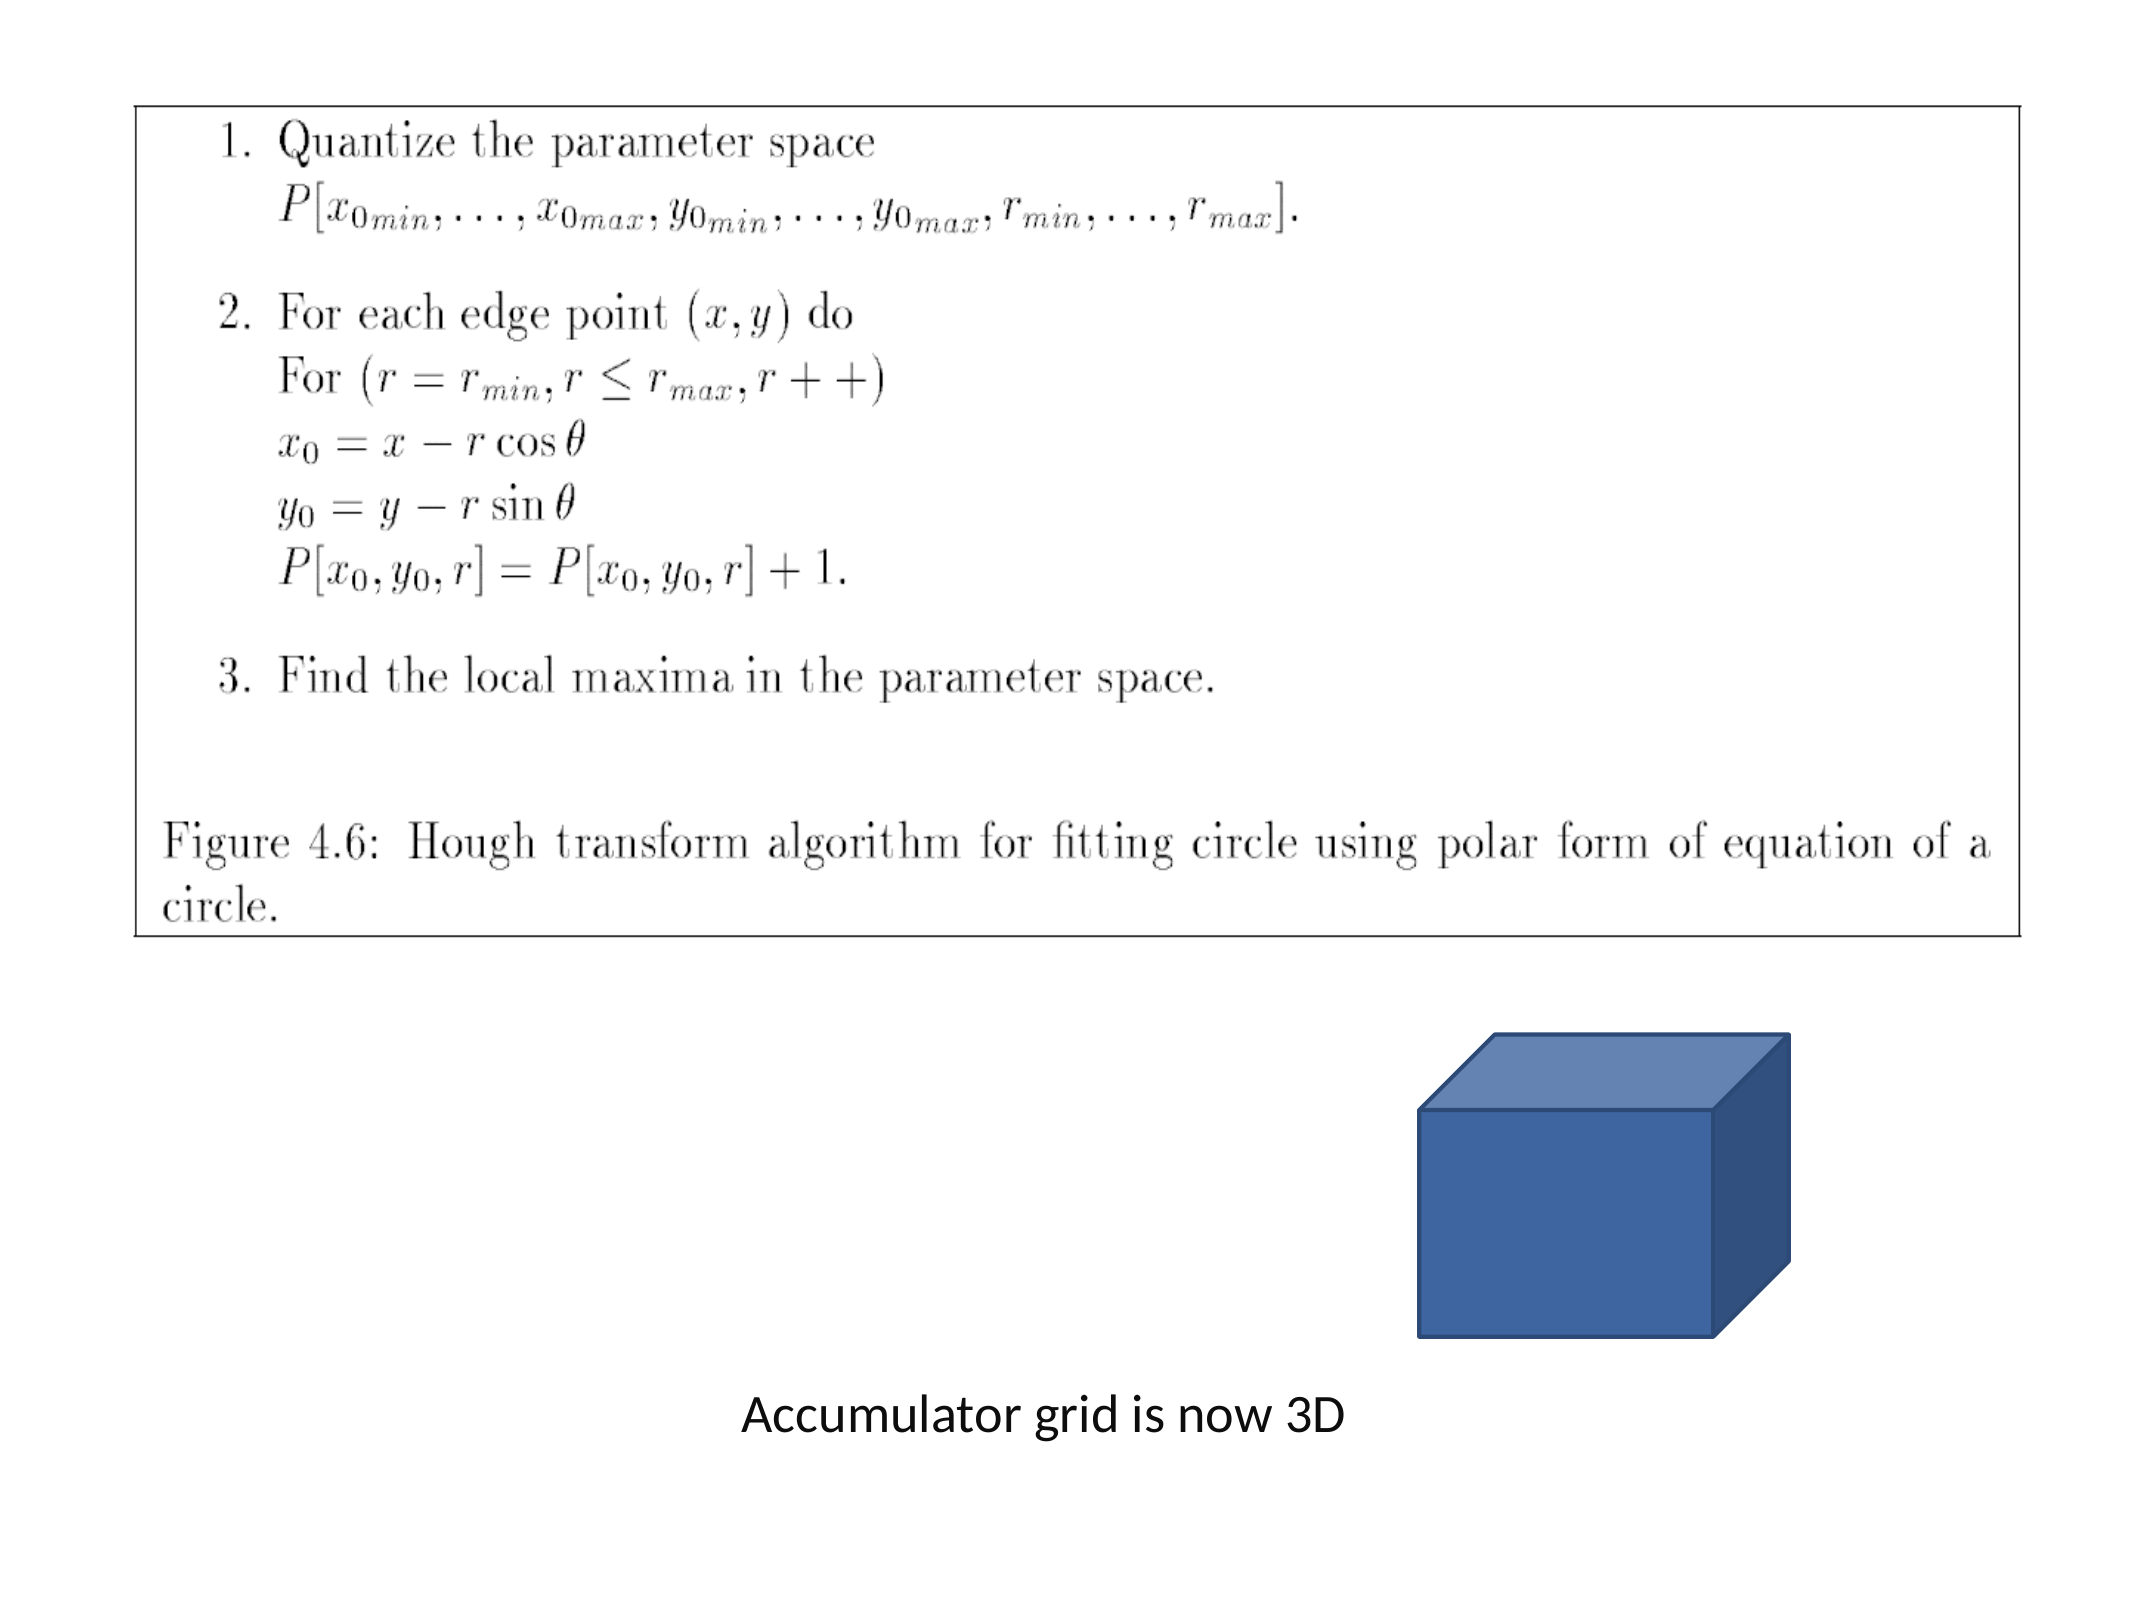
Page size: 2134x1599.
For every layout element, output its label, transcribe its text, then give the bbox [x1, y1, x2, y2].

text_box Accumulator grid is now 3D [720, 1367, 1370, 1454]
text_box [1417, 1032, 1791, 1339]
text_box [125, 94, 2041, 939]
